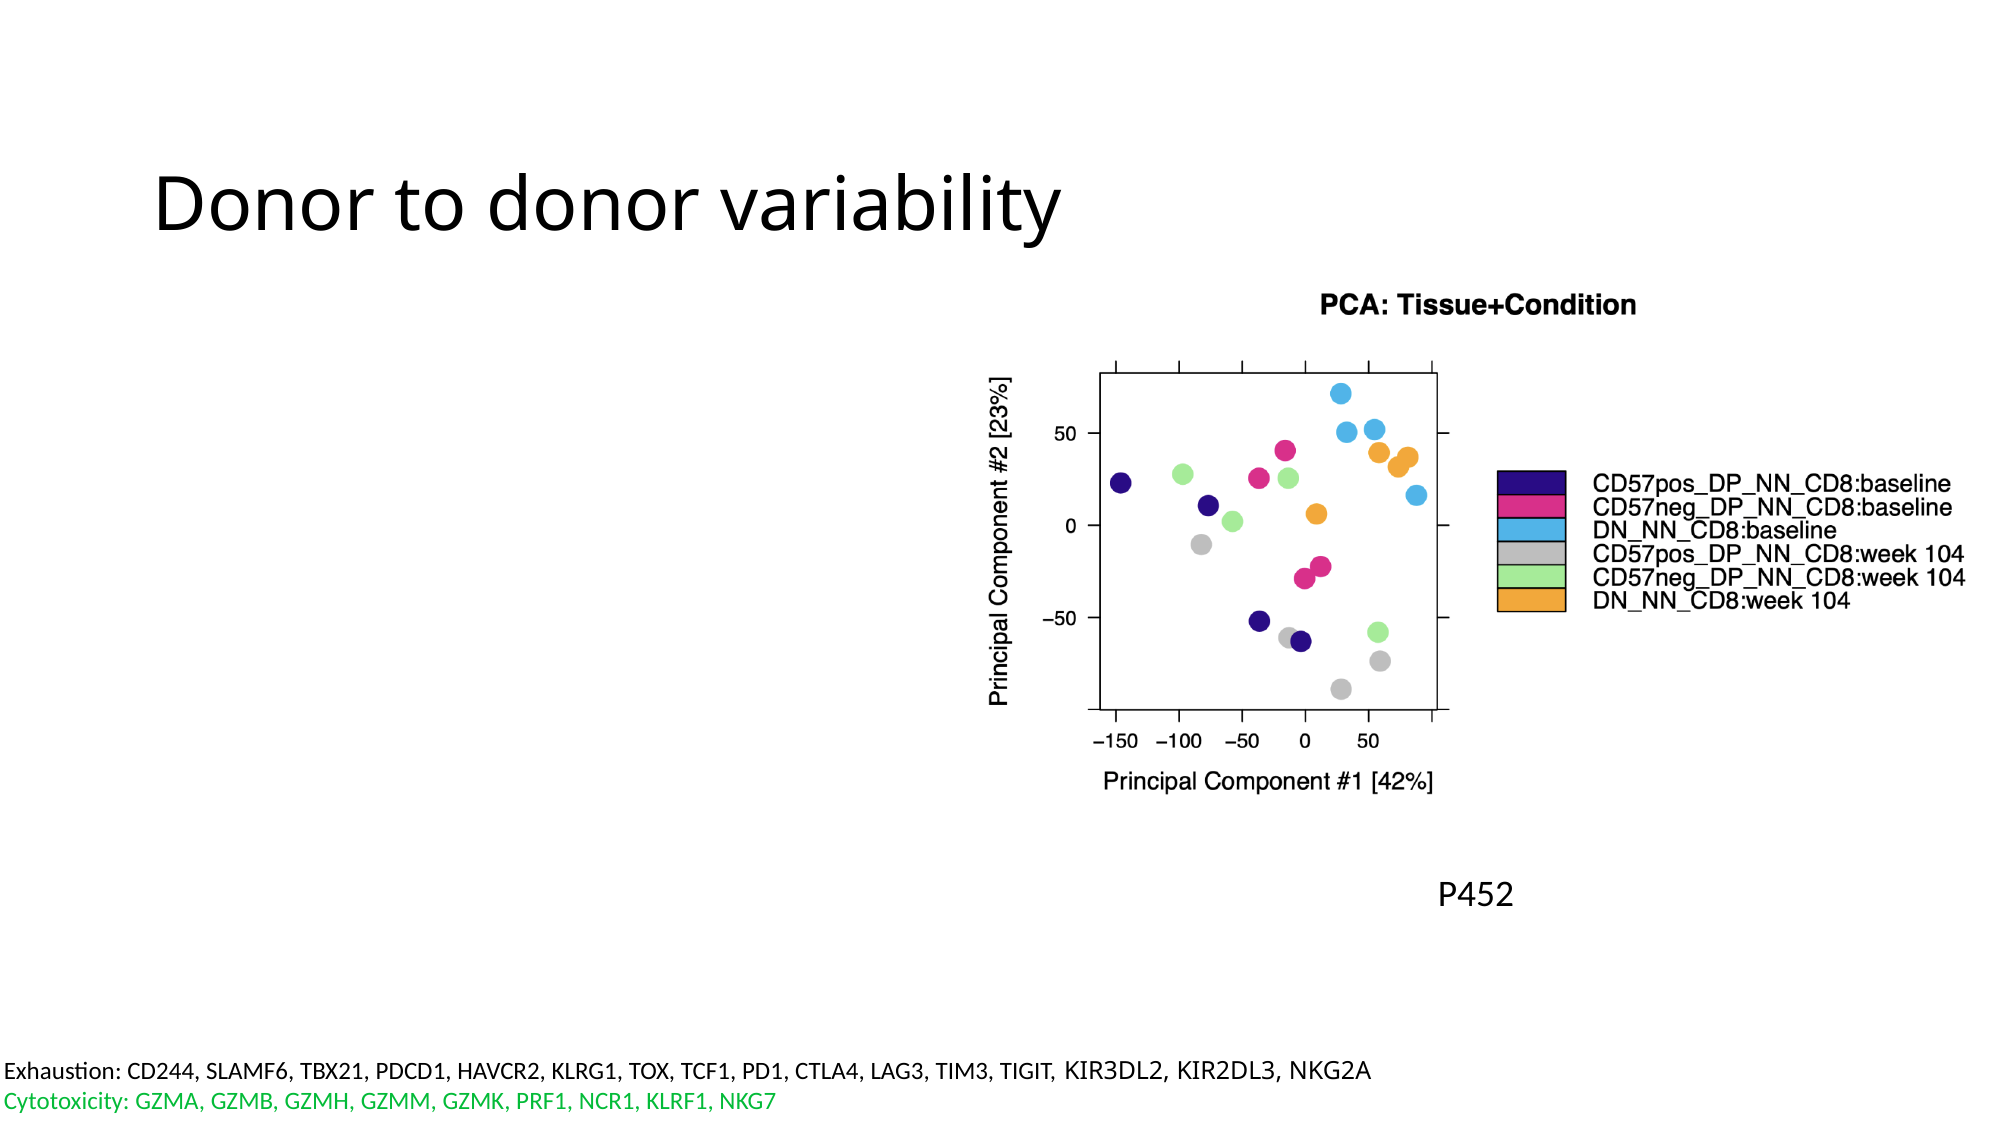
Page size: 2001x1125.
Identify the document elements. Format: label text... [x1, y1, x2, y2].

text_box Exhaustion: CD244, SLAMF6, TBX21, PDCD1, HAVCR2, KLRG1, TOX, TCF1, PD1, CTLA4, LAG3, TIM3, TIGIT, KIR3DL2, KIR2DL3, NKG2A Cytotoxicity: GZMA, GZMB, GZMH, GZMM, GZMK, PRF1, NCR1, KLRF1, NKG7 [0, 1047, 1461, 1122]
text_box P452 [1423, 862, 1530, 922]
title Donor to donor variability [137, 97, 1863, 315]
picture [976, 284, 1977, 855]
